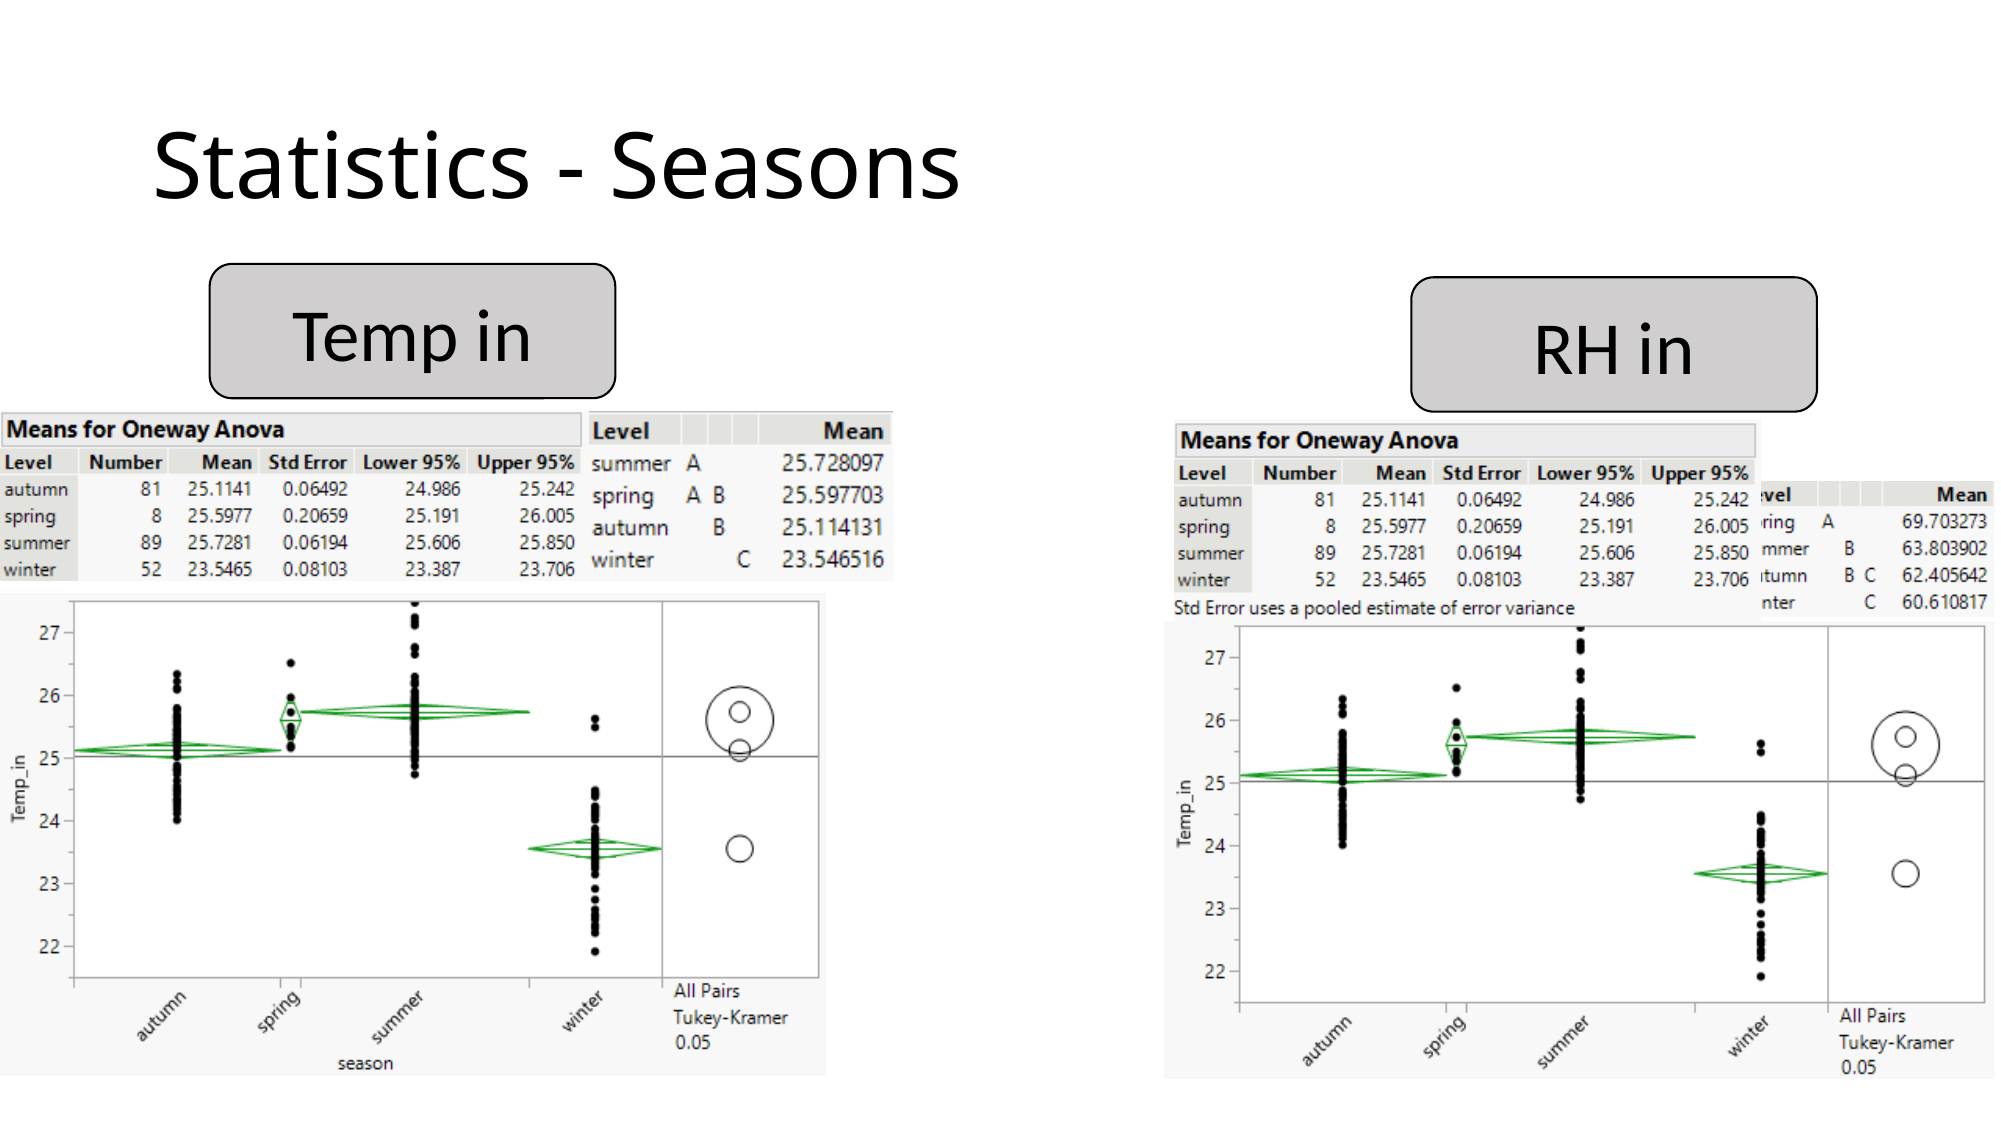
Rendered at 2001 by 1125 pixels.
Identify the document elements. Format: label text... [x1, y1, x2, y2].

title Statistics - Seasons [137, 59, 1863, 278]
picture [1164, 419, 1995, 1079]
picture [0, 593, 826, 1076]
text_box RH in [1410, 276, 1819, 413]
text_box Temp in [208, 262, 617, 400]
picture [0, 411, 893, 581]
